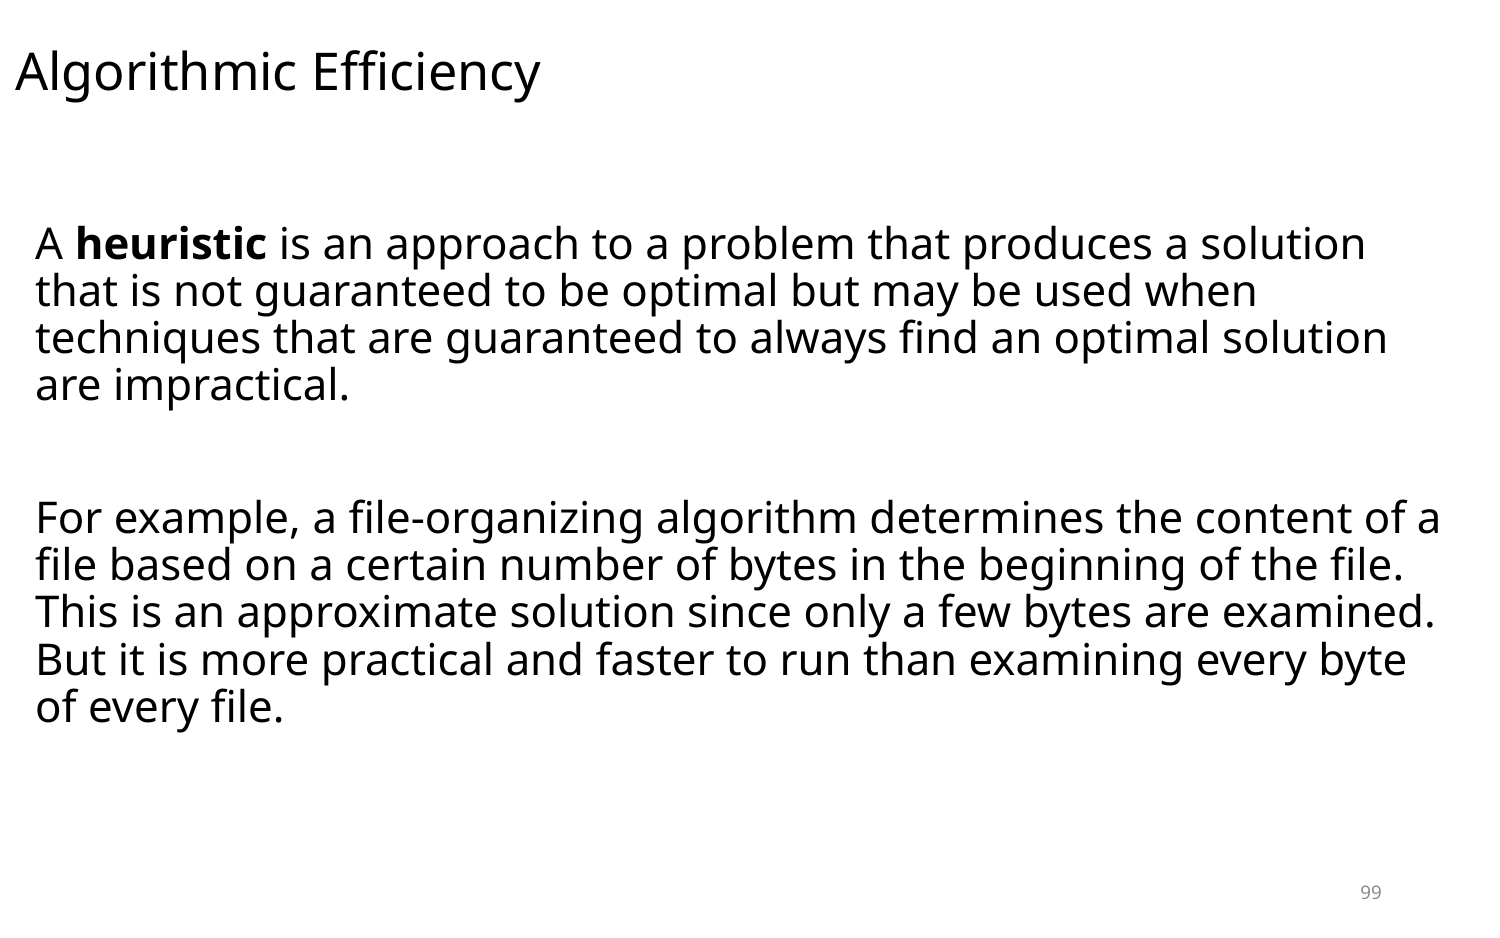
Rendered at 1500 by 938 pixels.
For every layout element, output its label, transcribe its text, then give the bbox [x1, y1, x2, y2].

title Algorithmic Efficiency [0, 20, 1295, 126]
list A heuristic is an approach to a problem that produces a solution that is not guaranteed to be optimal but may be used when techniques that are guaranteed to always find an optimal solution are impractical. For example, ﻿a file-organizing algorithm determines the content of a file based on a certain number of bytes in the beginning of the file. This is an approximate solution since only a few bytes are examined. But it is more practical and faster to run than examining every byte of every file. [20, 138, 1458, 884]
slide_number 99 [1059, 868, 1397, 919]
